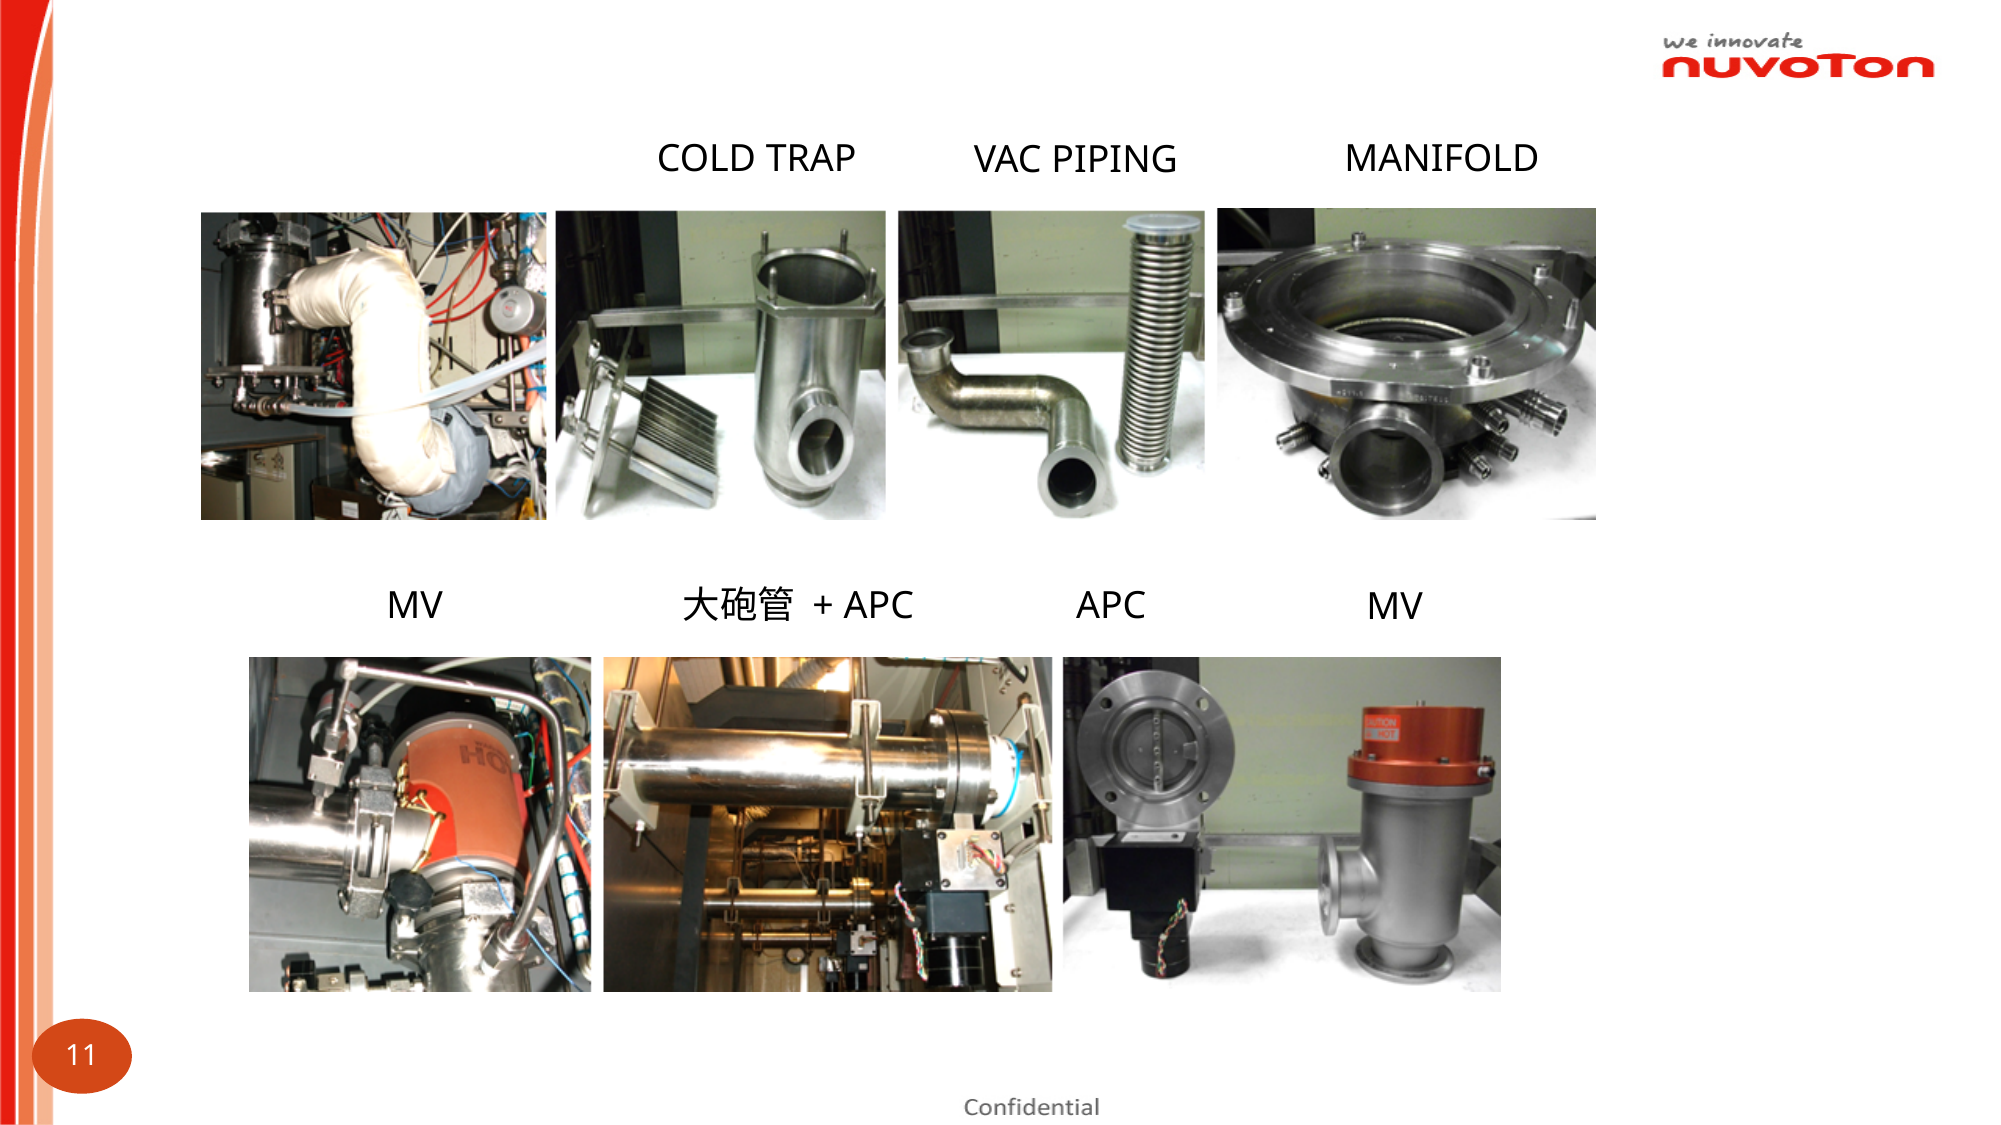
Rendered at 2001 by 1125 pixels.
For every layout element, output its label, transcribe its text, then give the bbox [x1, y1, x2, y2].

text_box COLD TRAP [638, 126, 875, 186]
text_box MV [1335, 574, 1454, 635]
text_box MANIFOLD [1323, 126, 1561, 186]
text_box 大砲管 + APC [662, 573, 935, 634]
text_box APC [1052, 573, 1171, 634]
text_box MV [296, 573, 533, 634]
picture [0, 0, 2000, 1125]
text_box VAC PIPING [939, 127, 1223, 187]
slide_number 11 [31, 1018, 132, 1094]
